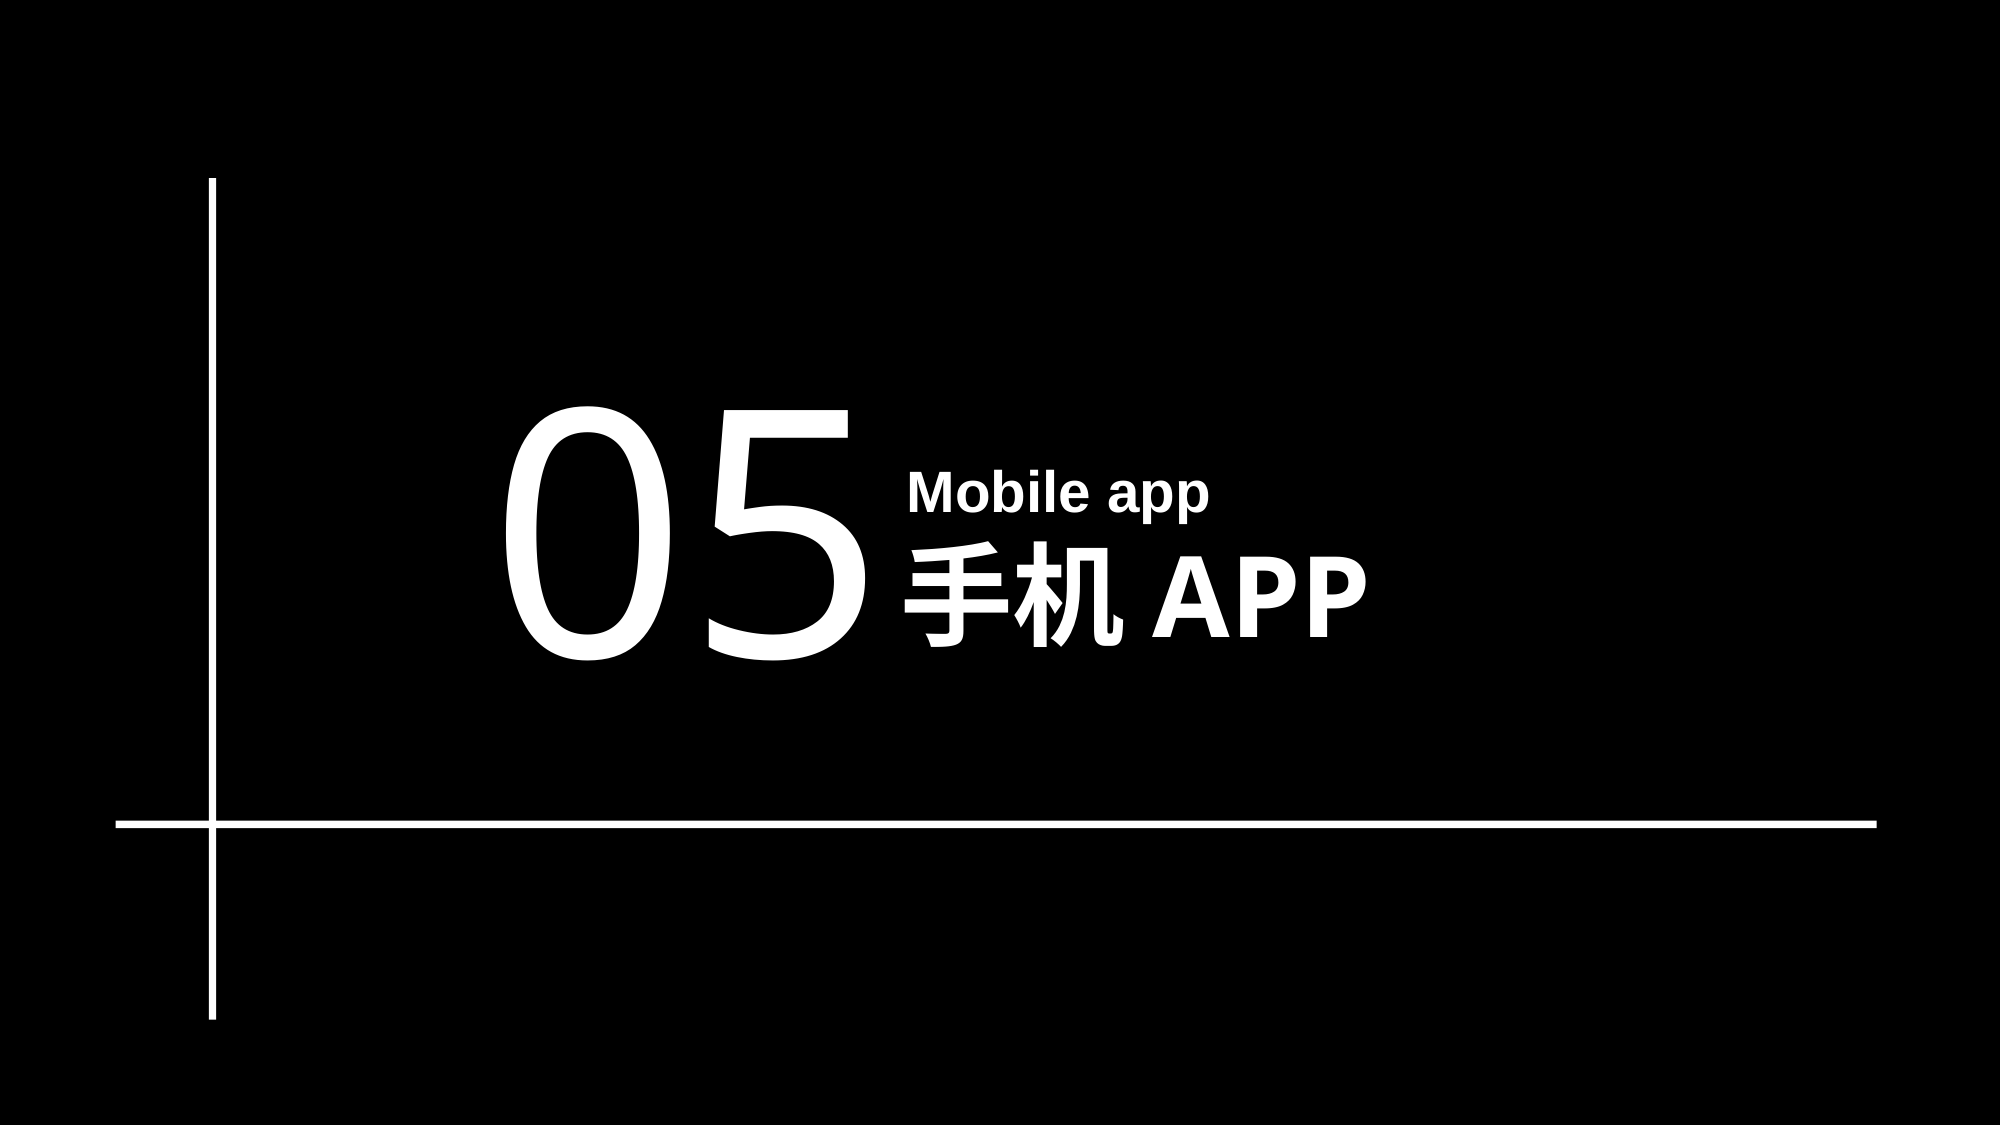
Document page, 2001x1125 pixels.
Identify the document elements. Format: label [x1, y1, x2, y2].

text_box [115, 820, 208, 829]
text_box [208, 178, 217, 1020]
text_box [467, 304, 1383, 739]
text_box [217, 820, 1877, 829]
